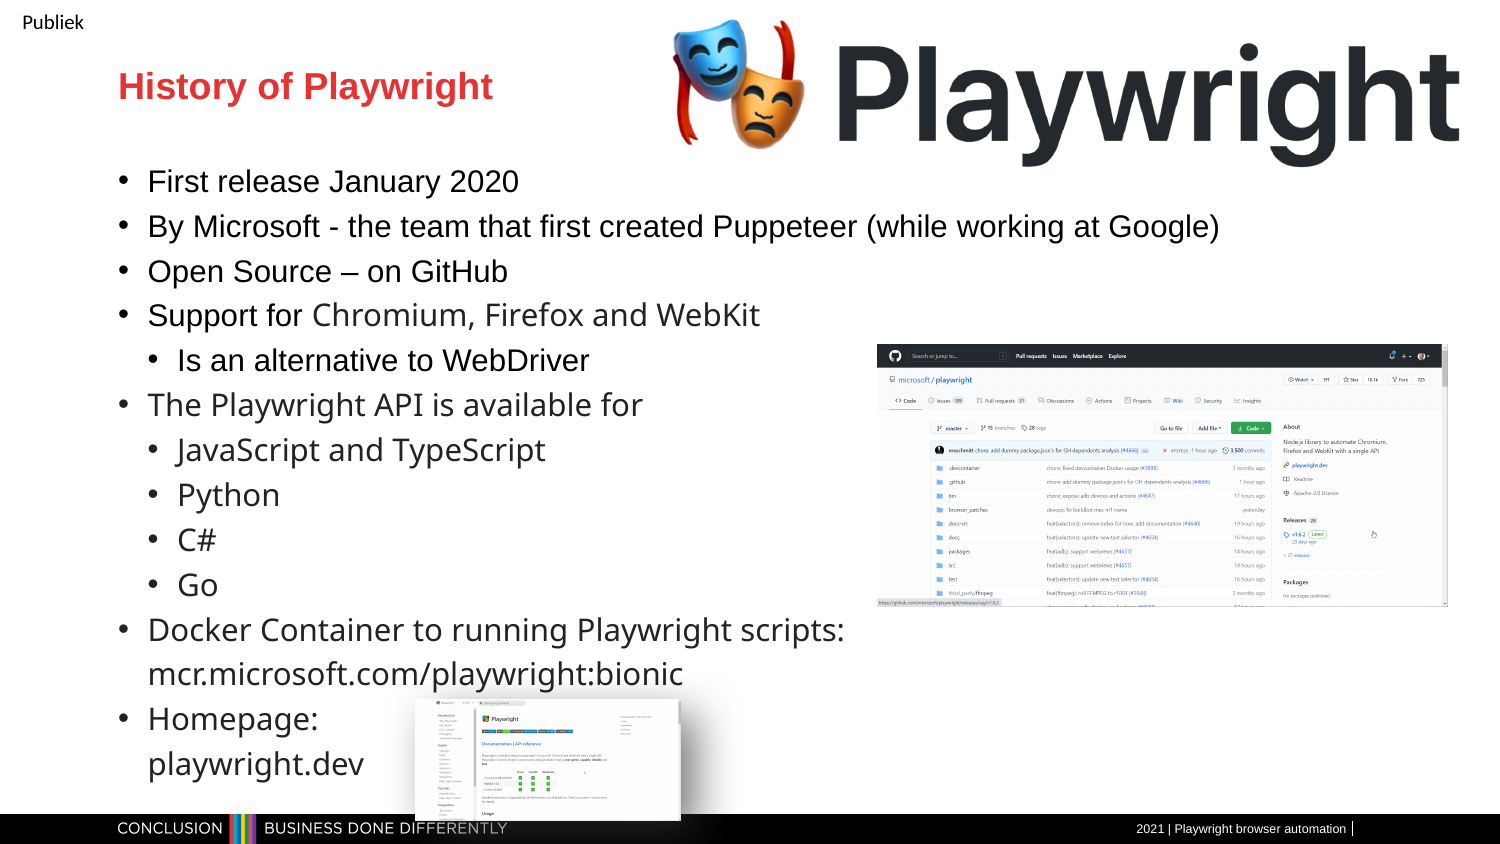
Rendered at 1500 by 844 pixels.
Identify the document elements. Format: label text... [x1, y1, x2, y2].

picture [239, 699, 1500, 844]
title History of Playwright [118, 47, 639, 130]
picture [639, 8, 1488, 179]
picture [0, 814, 236, 844]
list First release January 2020 By Microsoft - the team that first created Puppeteer (while working at Google) Open Source – on GitHub Support for Chromium, Firefox and WebKit Is an alternative to WebDriver The Playwright API is available for JavaScript and TypeScript Python C# Go Docker Container to running Playwright scripts: mcr.microsoft.com/playwright:bionic Homepage: playwright.dev [118, 153, 1335, 774]
footer 2021 | Playwright browser automation [814, 820, 1347, 839]
picture [877, 344, 1448, 607]
